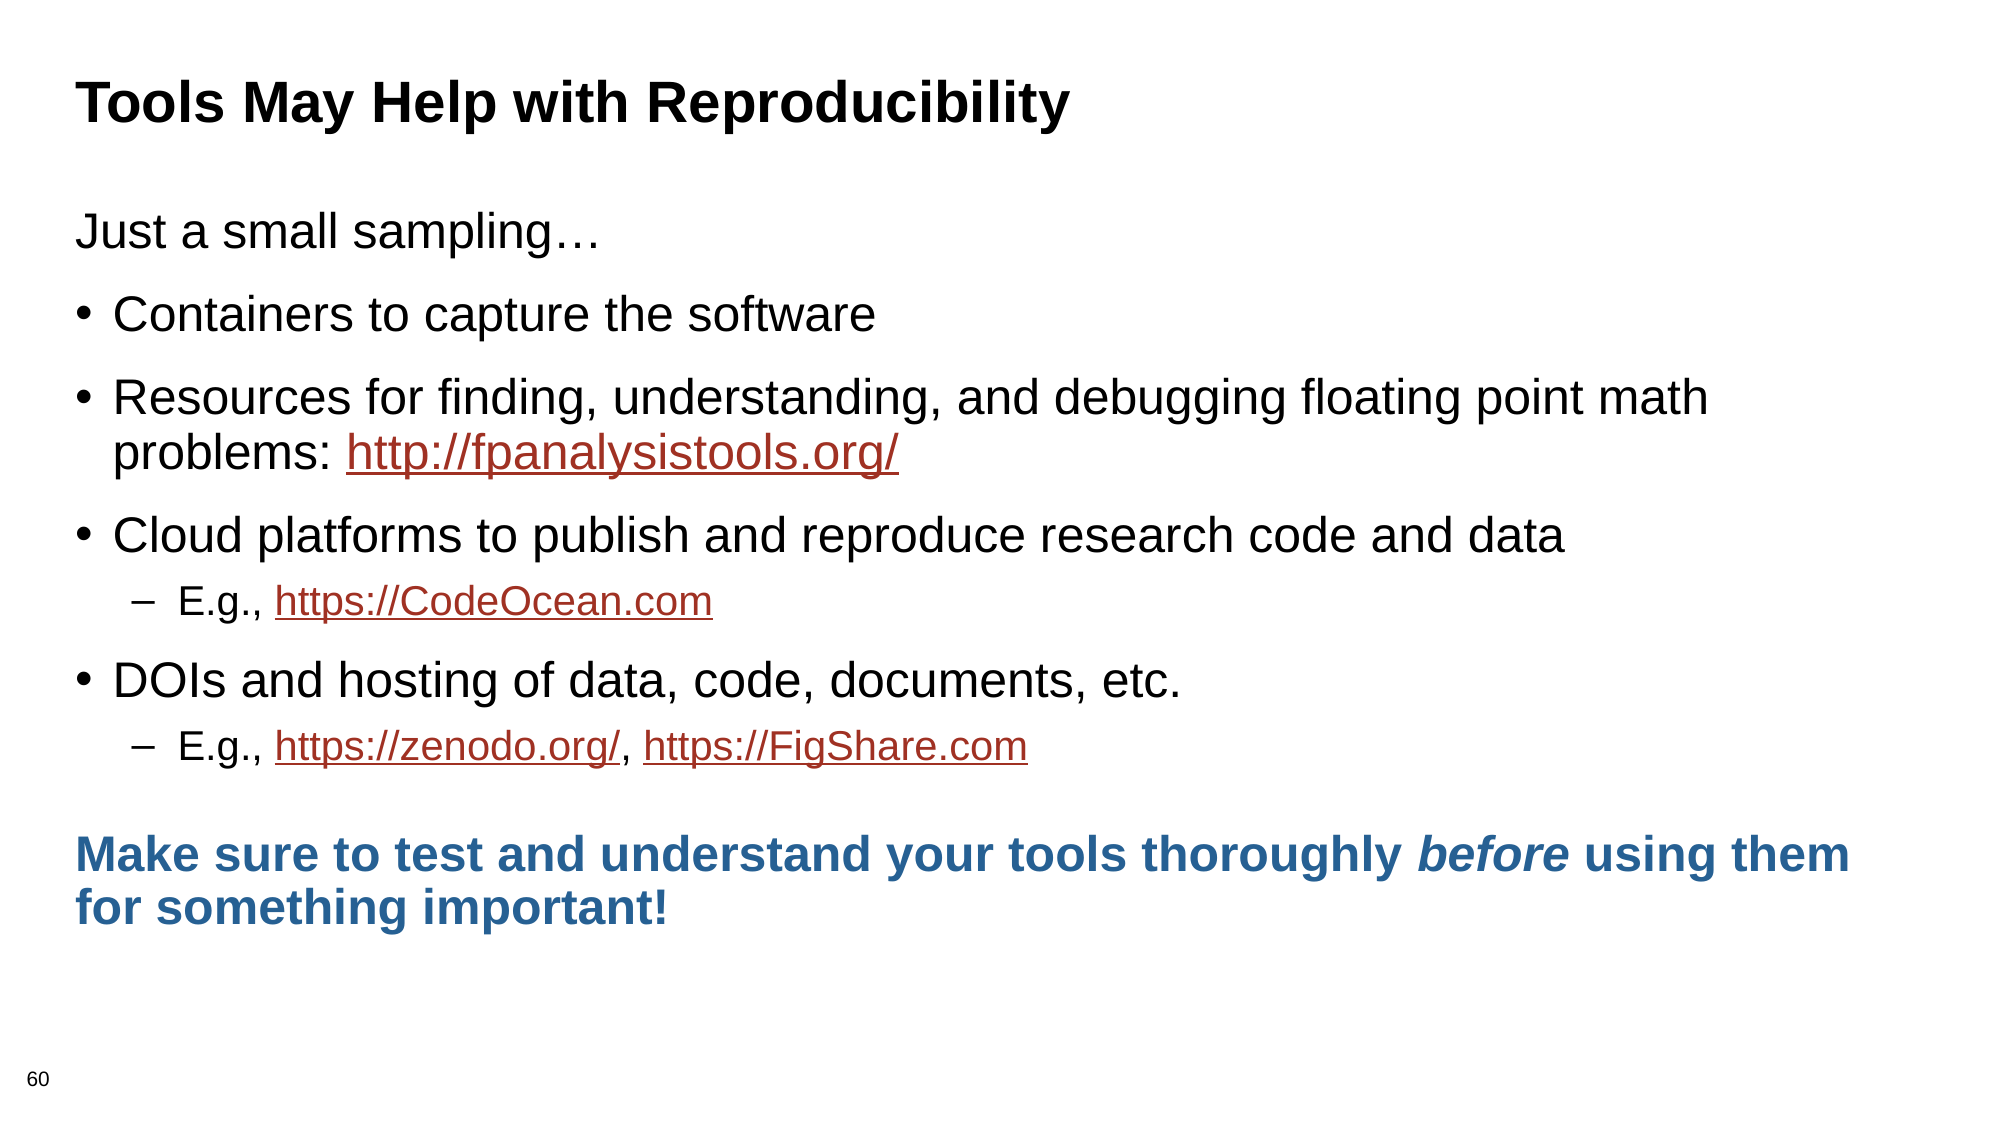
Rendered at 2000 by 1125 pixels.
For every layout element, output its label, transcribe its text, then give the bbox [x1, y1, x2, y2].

list Just a small sampling… Containers to capture the software Resources for finding, understanding, and debugging floating point math problems: http://fpanalysistools.org/ Cloud platforms to publish and reproduce research code and data E.g., https://CodeOcean.com DOIs and hosting of data, code, documents, etc. E.g., https://zenodo.org/, https://FigShare.com Make sure to test and understand your tools thoroughly before using them for something important! [59, 197, 1926, 863]
title Tools May Help with Reproducibility [59, 67, 1926, 197]
